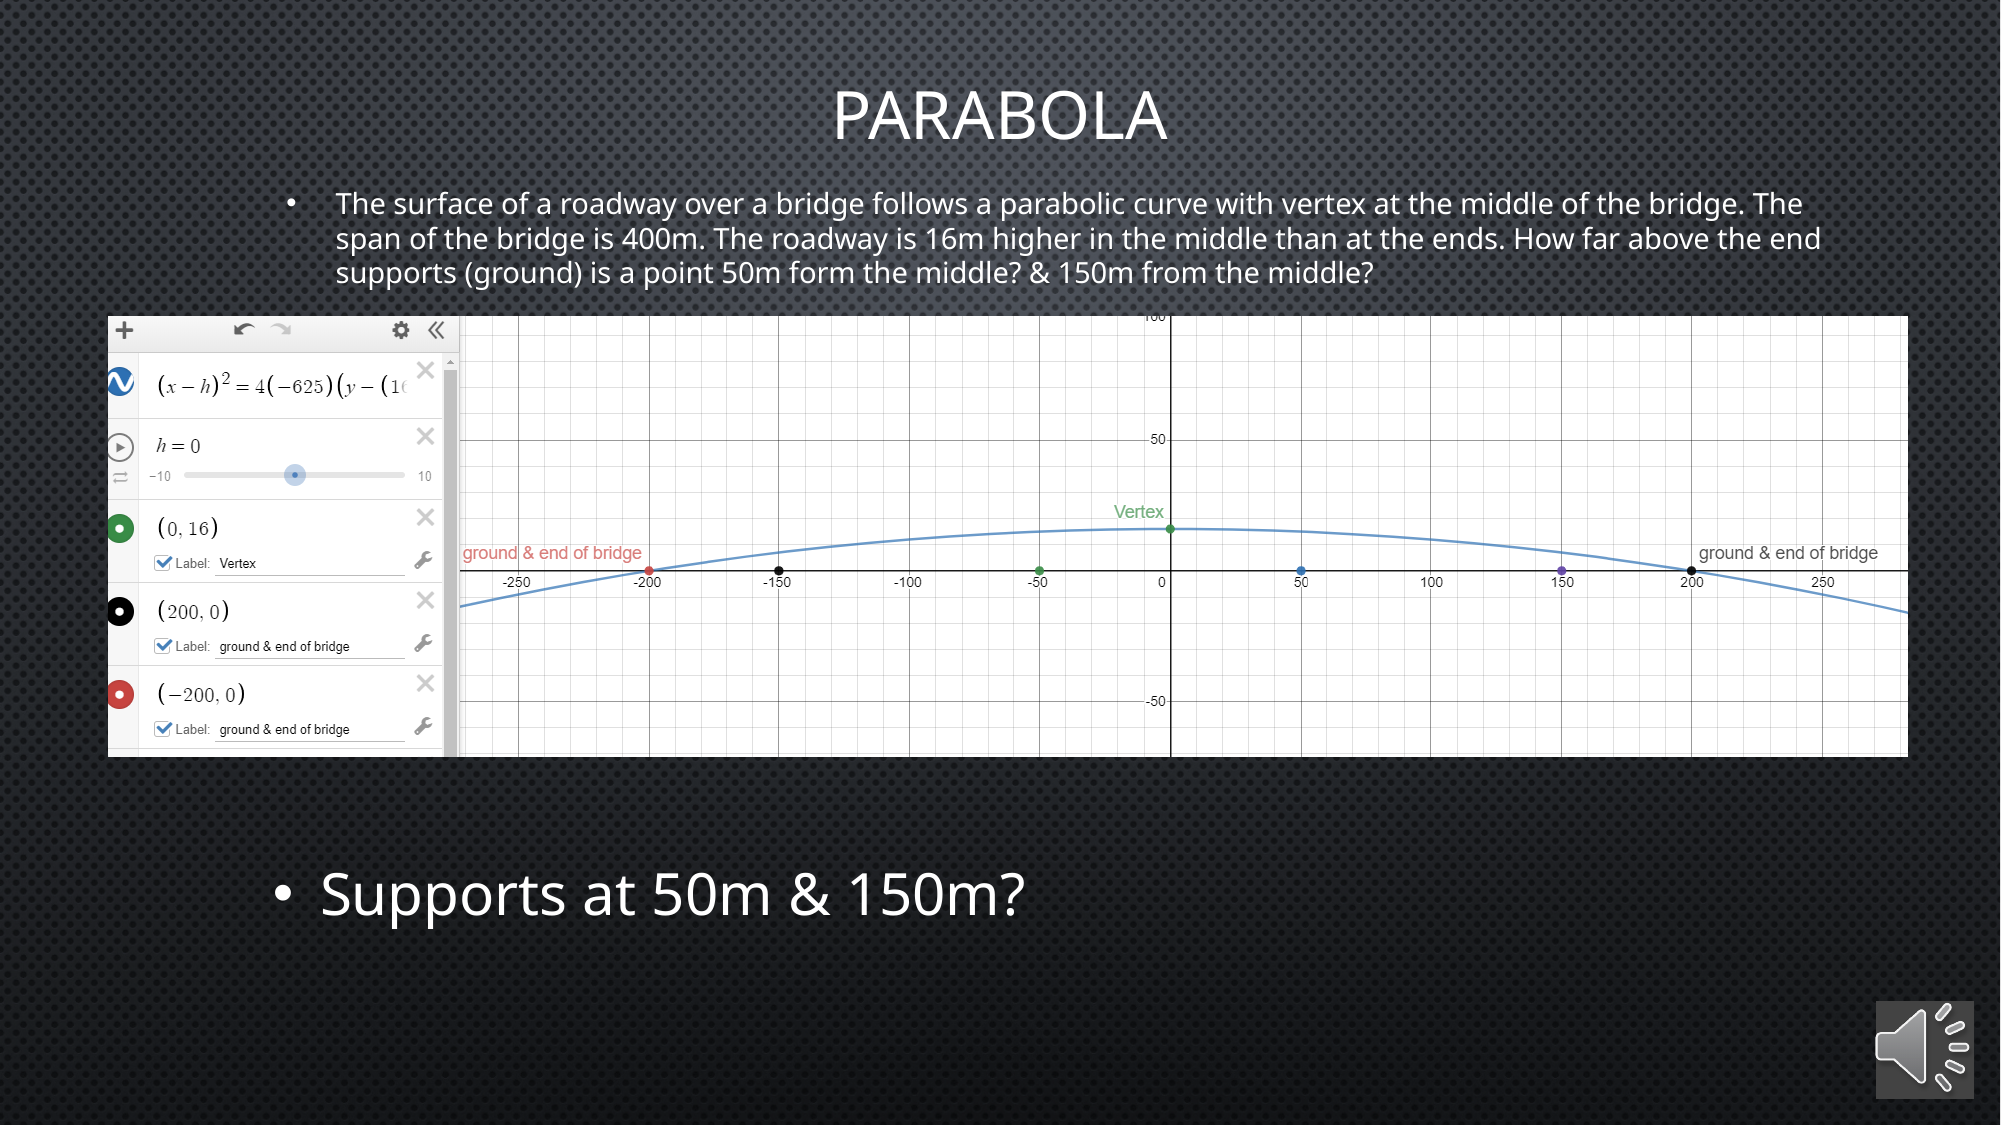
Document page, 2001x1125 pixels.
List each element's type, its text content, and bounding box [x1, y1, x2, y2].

picture [107, 315, 1908, 757]
title Parabola [184, 12, 1816, 176]
picture [1874, 999, 1976, 1101]
text_box The surface of a roadway over a bridge follows a parabolic curve with vertex at the middle of the bridge. The span of the bridge is 400m. The roadway is 16m higher in the middle than at the ends. How far above the end supports (ground) is a point 50m form the middle? & 150m from the middle? [113, 176, 1847, 299]
